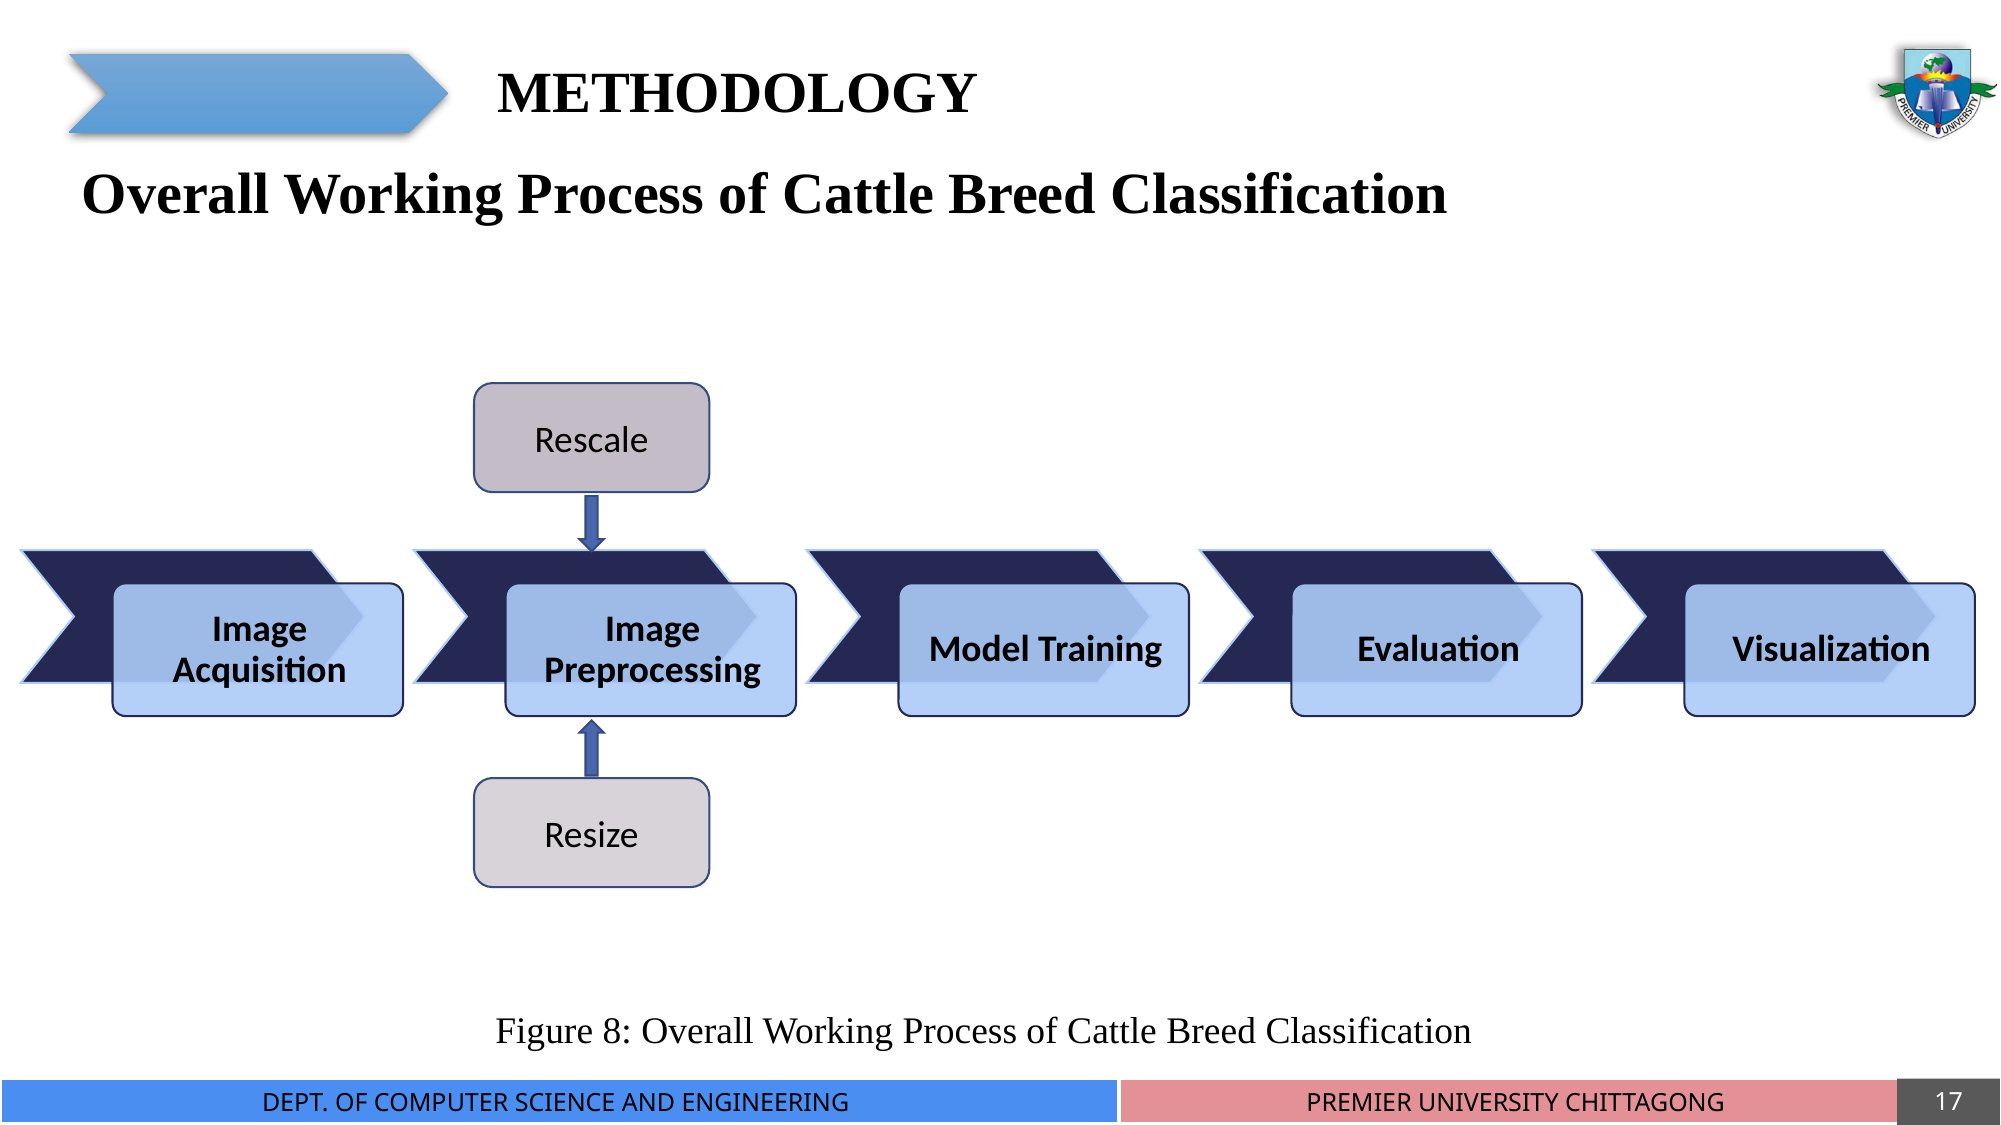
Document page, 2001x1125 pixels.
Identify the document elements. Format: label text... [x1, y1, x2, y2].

picture [1875, 41, 2000, 144]
list METHODOLOGY [482, 54, 1805, 144]
text_box Figure 8: Overall Working Process of Cattle Breed Classification [234, 1029, 1735, 1104]
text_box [20, 237, 1976, 1029]
text_box Overall Working Process of Cattle Breed Classification [67, 148, 1464, 233]
